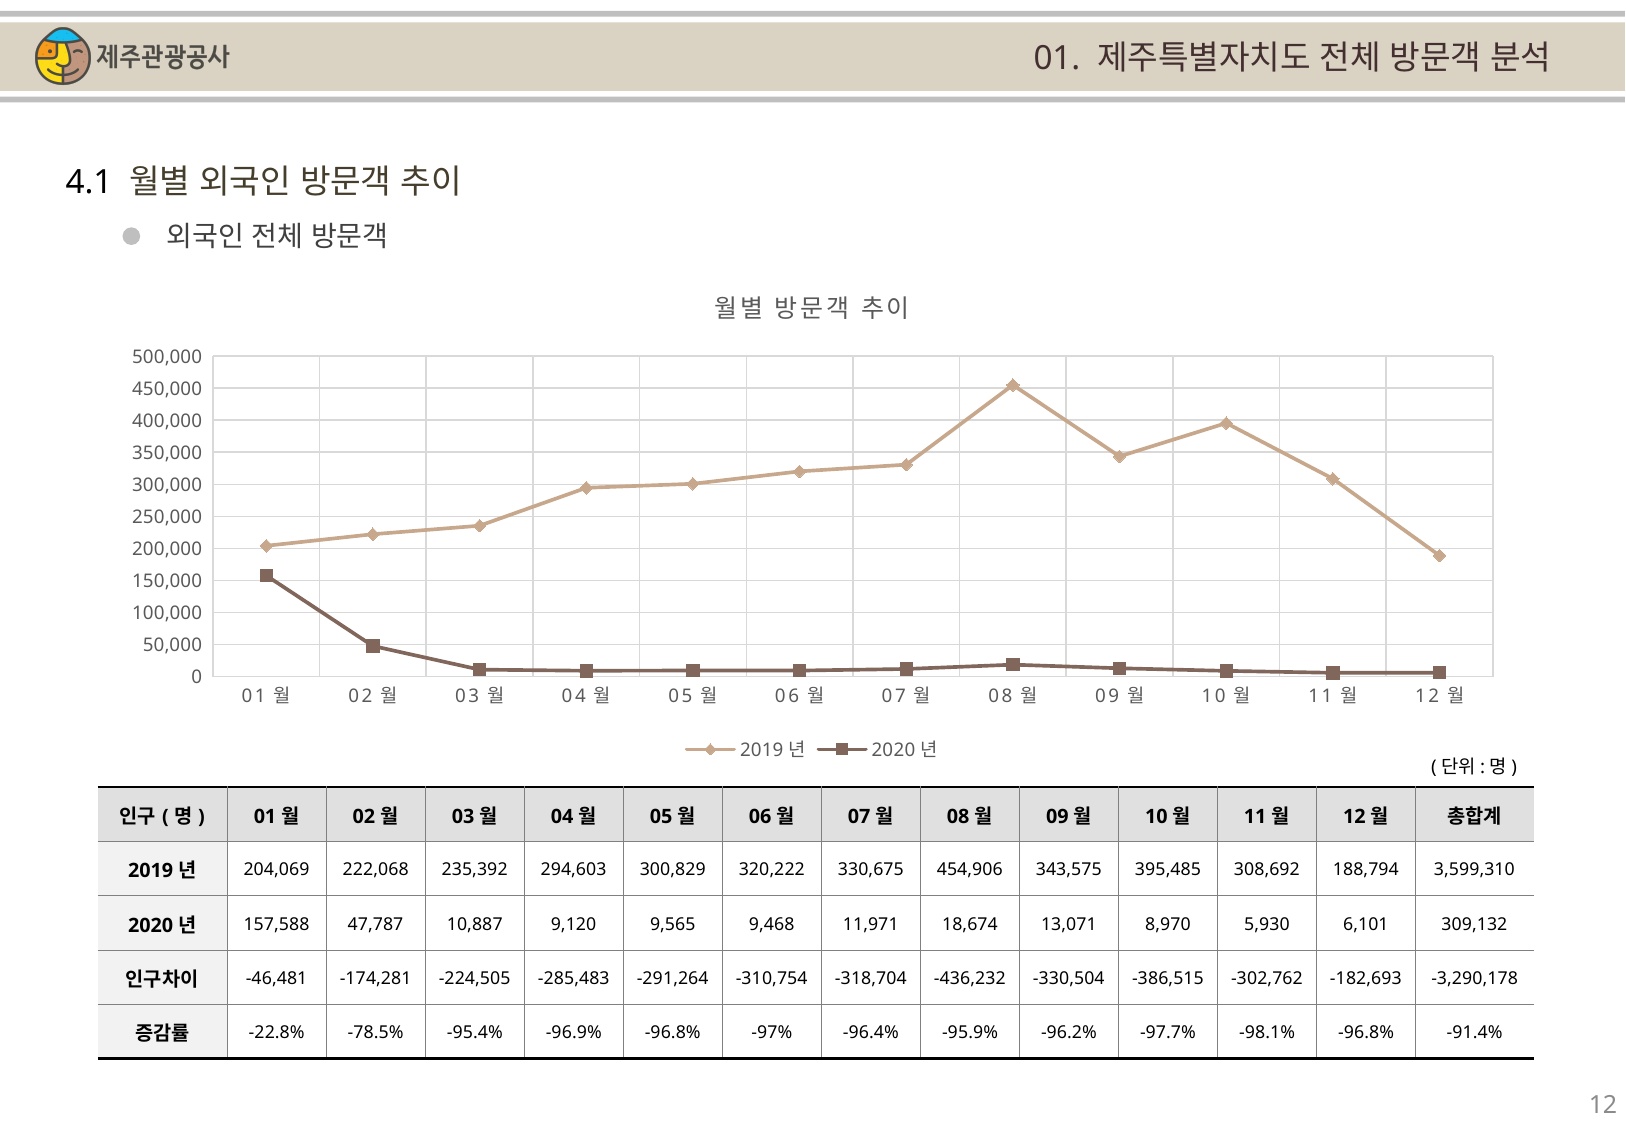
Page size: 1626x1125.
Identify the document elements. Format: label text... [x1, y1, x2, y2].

table_header 03월 [426, 788, 524, 841]
table_cell 309,132 [1416, 896, 1534, 950]
table_cell 343,575 [1020, 842, 1118, 895]
table_cell -97% [723, 1005, 821, 1057]
table_cell 인구차이 [98, 951, 227, 1004]
table_cell -310,754 [723, 951, 821, 1004]
text_box (단위:명) [1416, 747, 1532, 786]
table_header 인구(명) [98, 788, 227, 841]
table_header 총합계 [1416, 788, 1534, 841]
table_cell -46,481 [228, 951, 326, 1004]
table_cell 10,887 [426, 896, 524, 950]
table_cell -436,232 [921, 951, 1019, 1004]
table_cell 320,222 [723, 842, 821, 895]
table_cell -174,281 [327, 951, 425, 1004]
table_cell -285,483 [525, 951, 623, 1004]
table_cell -98.1% [1218, 1005, 1316, 1057]
table_cell 2020년 [98, 896, 227, 950]
table_header 10월 [1119, 788, 1217, 841]
table_header 11월 [1218, 788, 1316, 841]
table_cell 294,603 [525, 842, 623, 895]
table_cell 330,675 [822, 842, 920, 895]
table_cell -22.8% [228, 1005, 326, 1057]
table_cell 18,674 [921, 896, 1019, 950]
picture [31, 26, 232, 87]
table_cell 증감률 [98, 1005, 227, 1057]
table_cell 188,794 [1317, 842, 1415, 895]
table_cell -302,762 [1218, 951, 1316, 1004]
table_header 02월 [327, 788, 425, 841]
table_cell -386,515 [1119, 951, 1217, 1004]
text_box [121, 226, 141, 246]
table_cell 5,930 [1218, 896, 1316, 950]
table_header 04월 [525, 788, 623, 841]
table_cell 157,588 [228, 896, 326, 950]
table_cell 6,101 [1317, 896, 1415, 950]
table_cell 9,565 [624, 896, 722, 950]
text_box 외국인 전체 방문객 [151, 210, 404, 260]
table_cell 235,392 [426, 842, 524, 895]
table_cell -78.5% [327, 1005, 425, 1057]
table_header 07월 [822, 788, 920, 841]
table_cell -182,693 [1317, 951, 1415, 1004]
table_cell 395,485 [1119, 842, 1217, 895]
text_box 01. 제주특별자치도 전체 방문객 분석 [1002, 28, 1595, 84]
table_cell 454,906 [921, 842, 1019, 895]
text_box 4.1 월별 외국인 방문객 추이 [50, 152, 1144, 208]
table_cell -95.9% [921, 1005, 1019, 1057]
table_cell -96.8% [1317, 1005, 1415, 1057]
chart [103, 261, 1522, 769]
table_cell 3,599,310 [1416, 842, 1534, 895]
table_cell -97.7% [1119, 1005, 1217, 1057]
table_header 12월 [1317, 788, 1415, 841]
table_header 06월 [723, 788, 821, 841]
table_cell -95.4% [426, 1005, 524, 1057]
table_cell 308,692 [1218, 842, 1316, 895]
table_cell 47,787 [327, 896, 425, 950]
table_cell 8,970 [1119, 896, 1217, 950]
table_cell -96.2% [1020, 1005, 1118, 1057]
table_header 05월 [624, 788, 722, 841]
table_cell -96.8% [624, 1005, 722, 1057]
table_cell -291,264 [624, 951, 722, 1004]
table_cell 11,971 [822, 896, 920, 950]
table_header 08월 [921, 788, 1019, 841]
table_cell -3,290,178 [1416, 951, 1534, 1004]
table_cell 13,071 [1020, 896, 1118, 950]
table_cell 204,069 [228, 842, 326, 895]
table_cell -96.4% [822, 1005, 920, 1057]
table_cell 9,468 [723, 896, 821, 950]
table_cell -224,505 [426, 951, 524, 1004]
table_cell -330,504 [1020, 951, 1118, 1004]
table_cell 2019년 [98, 842, 227, 895]
table_header 09월 [1020, 788, 1118, 841]
slide_number 12 [1251, 1063, 1618, 1123]
table_cell 300,829 [624, 842, 722, 895]
table_header 01월 [228, 788, 326, 841]
table_cell 9,120 [525, 896, 623, 950]
table_cell -96.9% [525, 1005, 623, 1057]
table_cell 222,068 [327, 842, 425, 895]
table_cell -318,704 [822, 951, 920, 1004]
table_cell -91.4% [1416, 1005, 1534, 1057]
